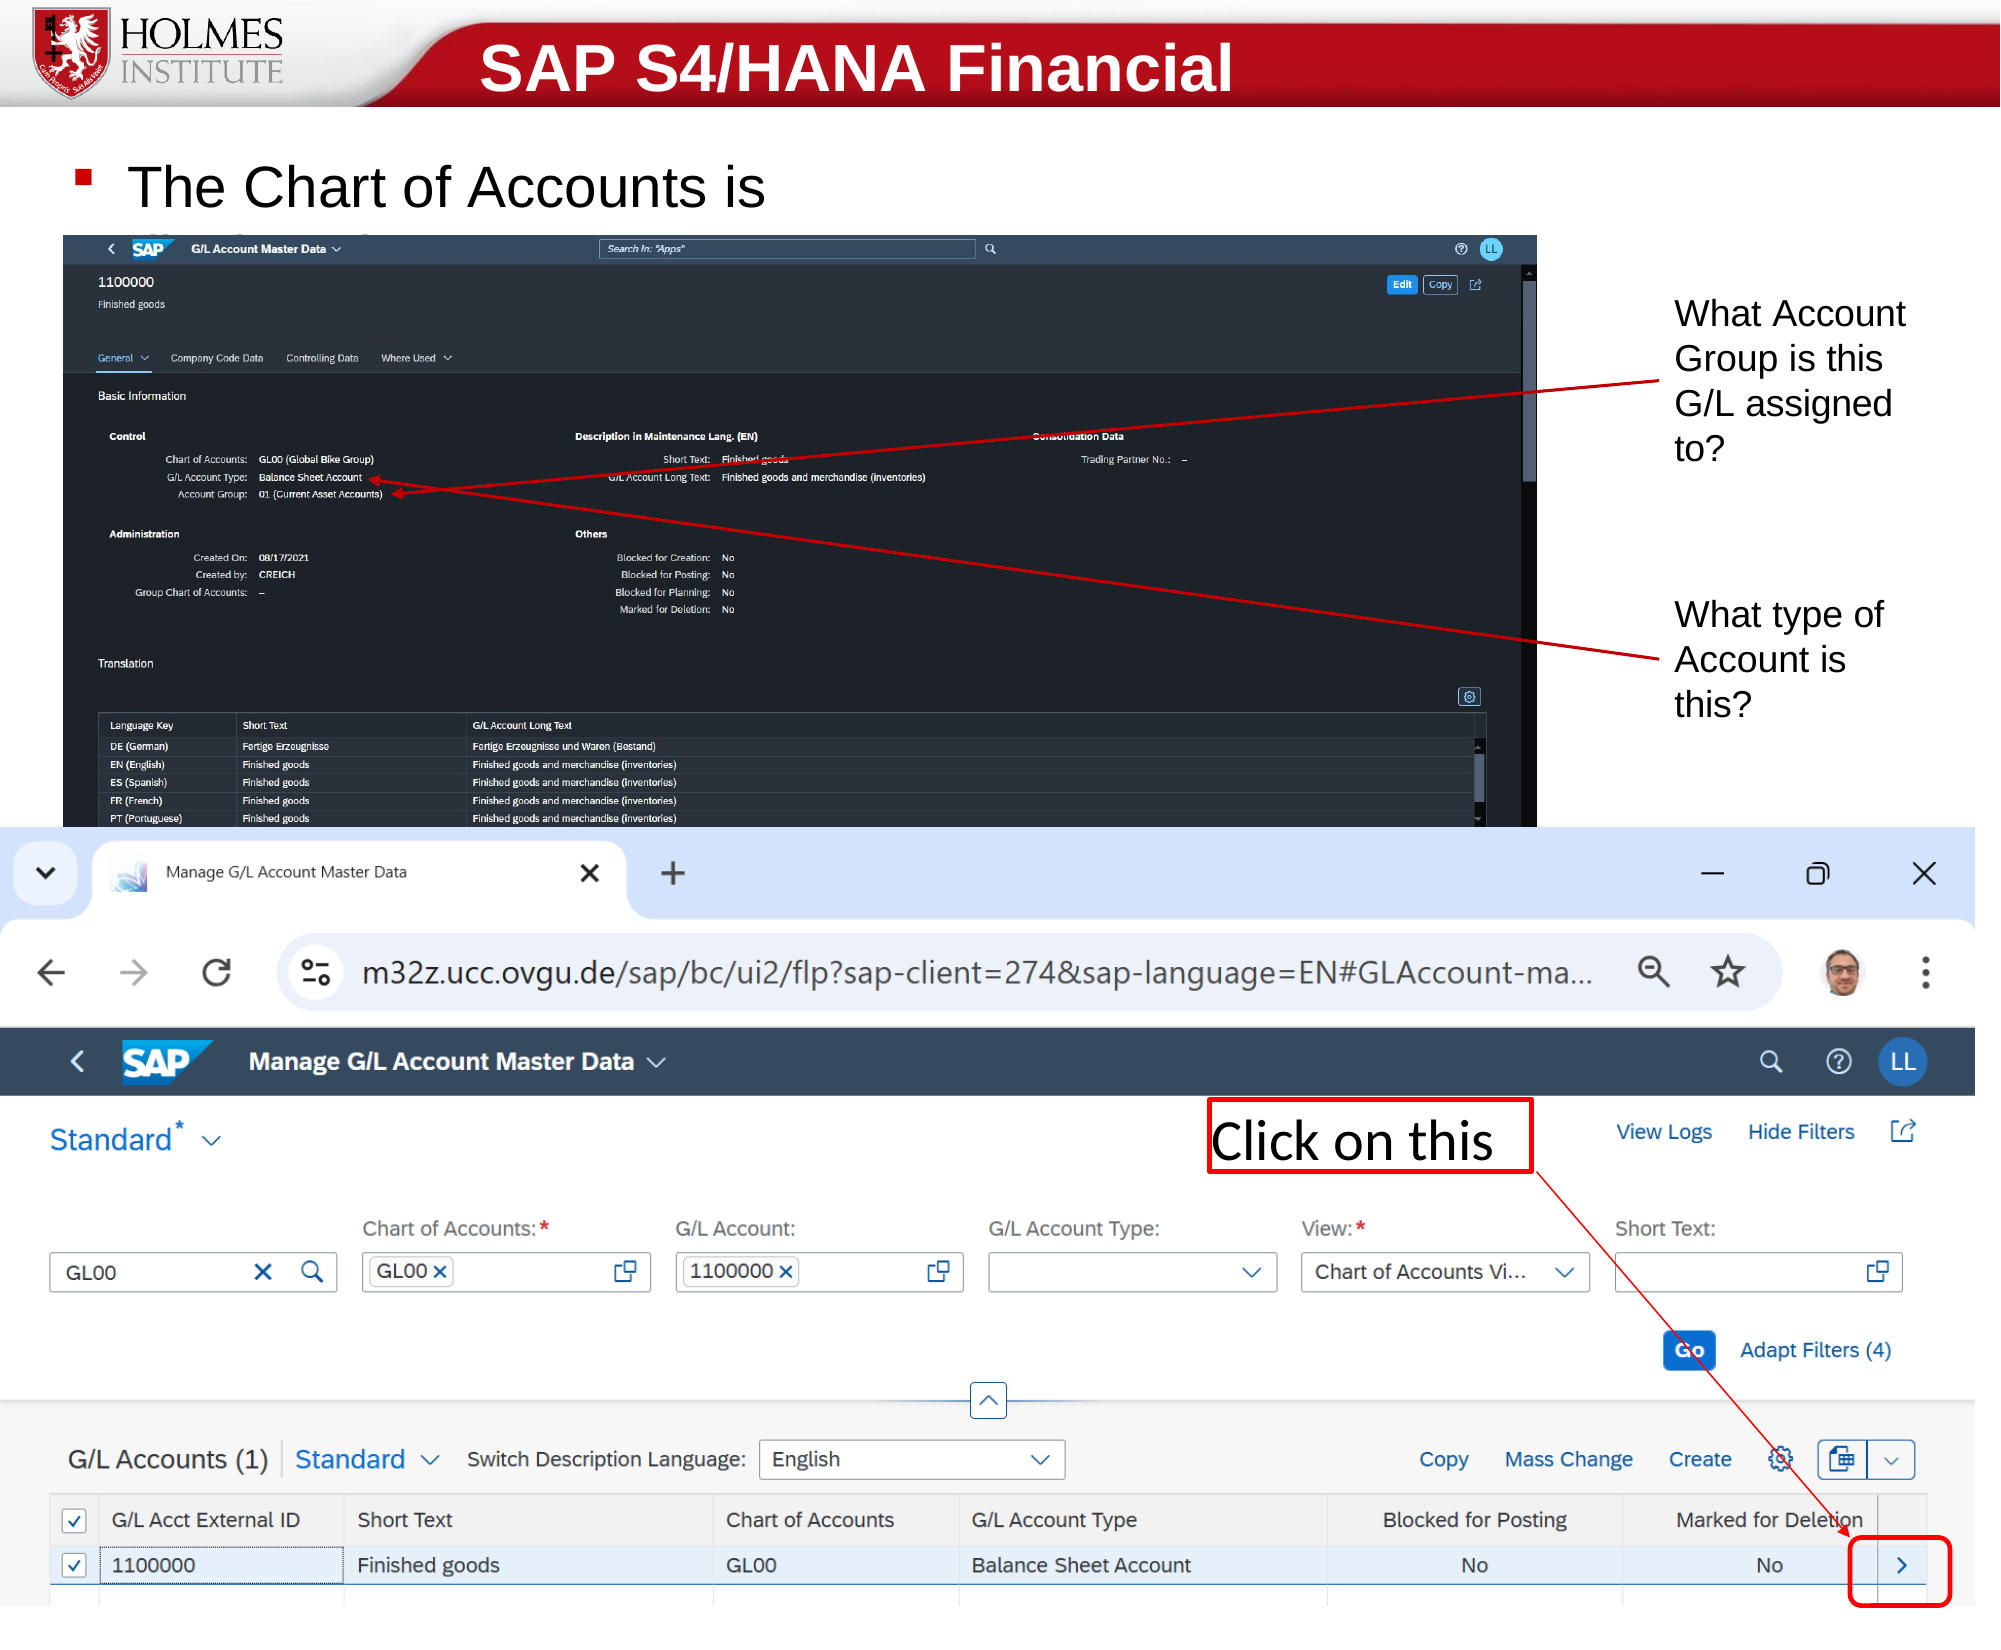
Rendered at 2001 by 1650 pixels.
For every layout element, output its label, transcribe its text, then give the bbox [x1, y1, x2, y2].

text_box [62, 235, 1660, 827]
text_box The Chart of Accounts is displayed [68, 147, 1028, 233]
text_box What Account Group is this G/L assigned to? [1672, 286, 1908, 469]
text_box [1536, 1171, 1851, 1538]
picture [0, 827, 1976, 1606]
text_box What type of Account is this? [1672, 587, 1887, 725]
title SAP S4/HANA Financial Accounting [477, 118, 1617, 233]
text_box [0, 0, 2000, 107]
